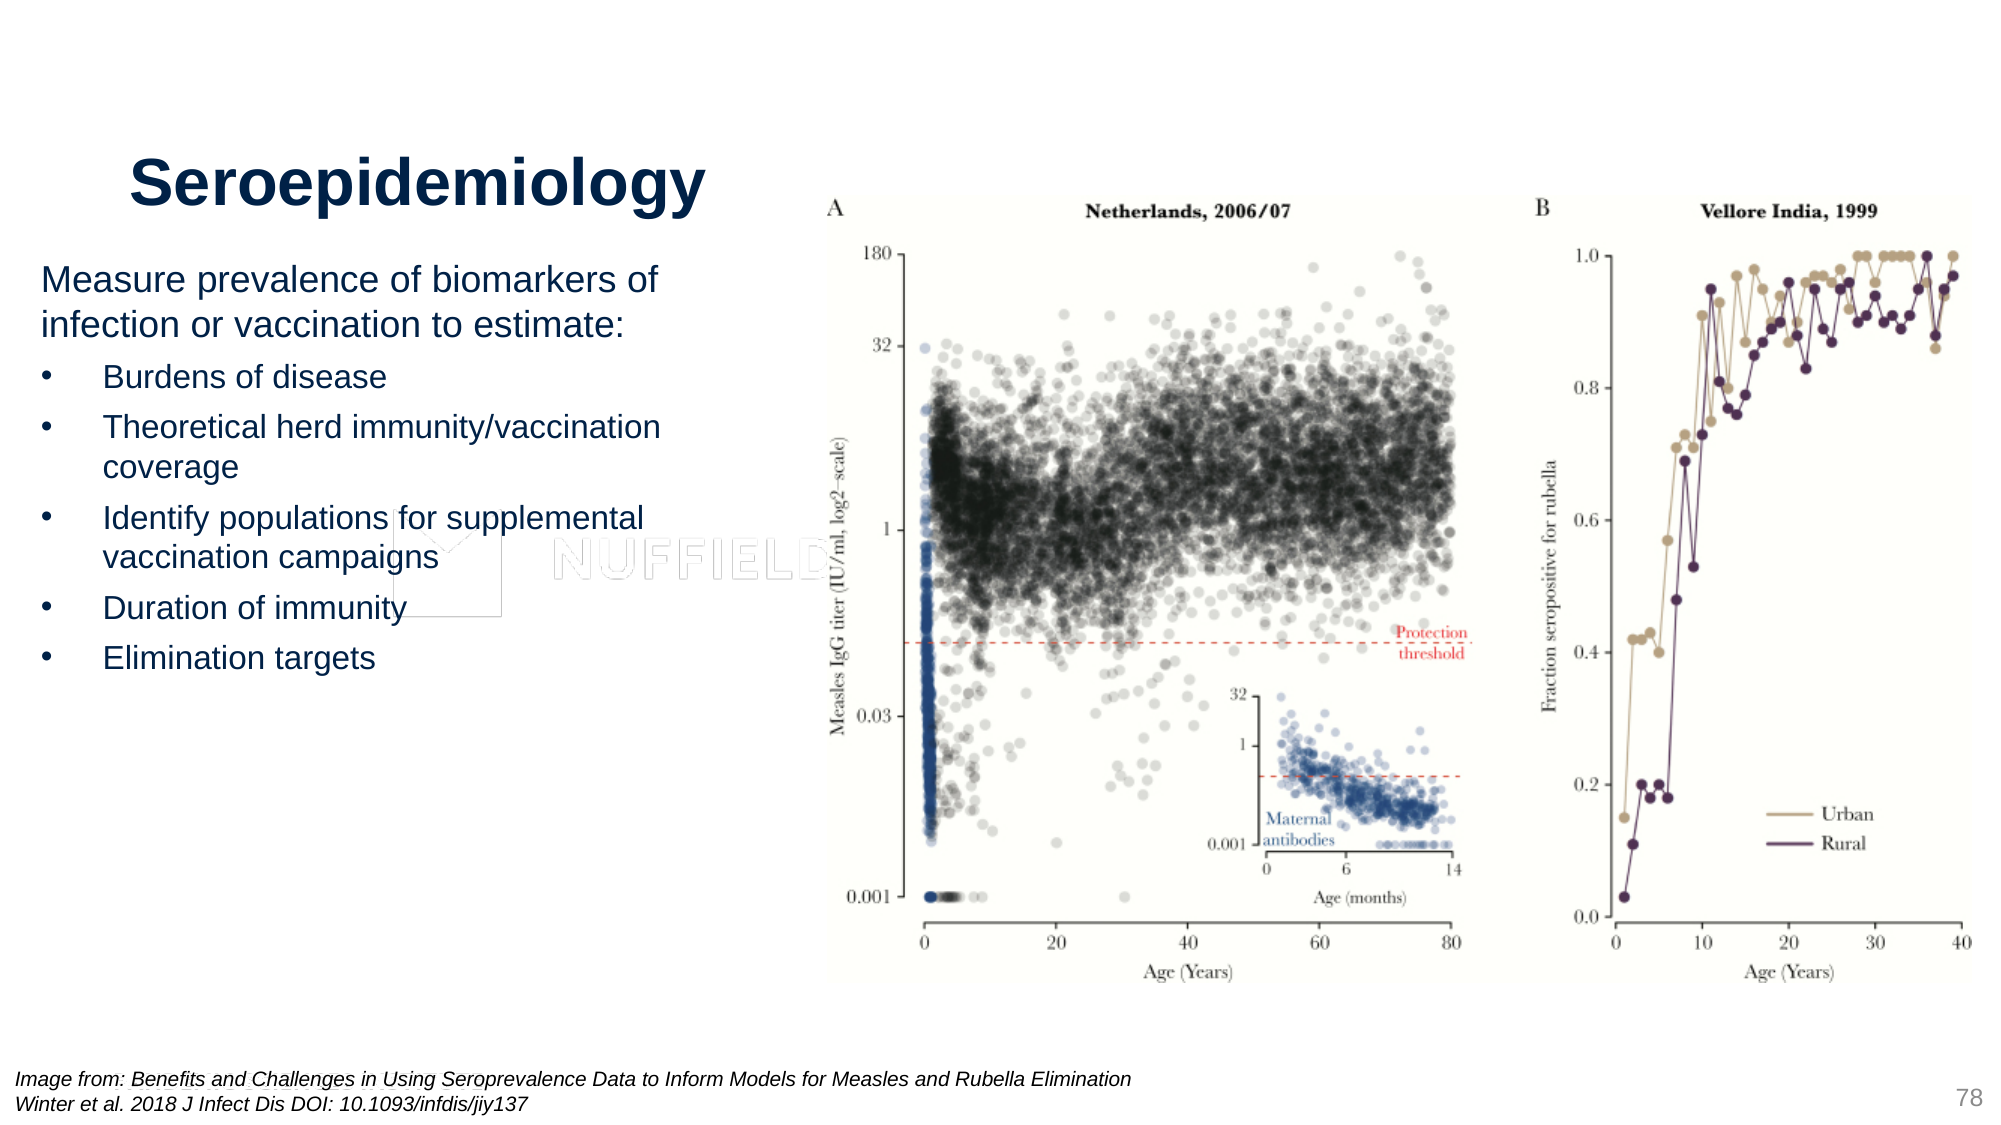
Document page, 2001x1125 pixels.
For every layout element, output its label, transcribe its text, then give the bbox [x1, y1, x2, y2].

slide_number 78 [1548, 1066, 1999, 1125]
picture [804, 195, 1972, 983]
list Measure prevalence of biomarkers of infection or vaccination to estimate: Burdens of disease Theoretical herd immunity/vaccination coverage Identify populations for supplemental vaccination campaigns Duration of immunity Elimination targets [40, 255, 804, 976]
title Seroepidemiology [129, 120, 1868, 236]
text_box Image from: Benefits and Challenges in Using Seroprevalence Data to Inform Models for Measles and Rubella Elimination Winter et al. 2018 J Infect Dis DOI: 10.1093/infdis/jiy137 [0, 1058, 1292, 1124]
